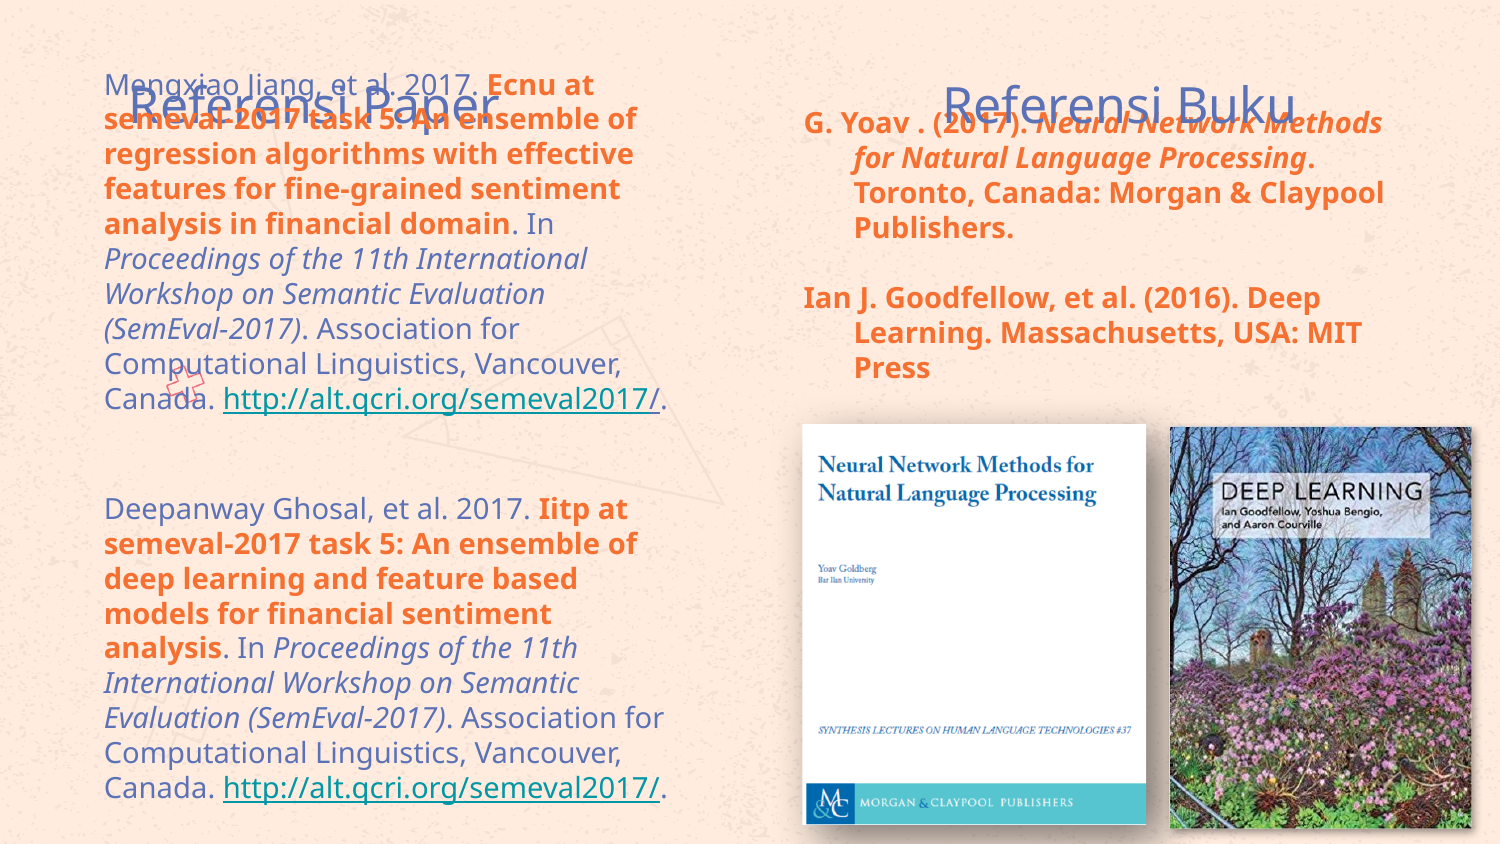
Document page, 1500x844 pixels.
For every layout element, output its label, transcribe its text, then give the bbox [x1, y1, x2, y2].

text_box Referensi Buku [821, 59, 1419, 149]
picture [0, 0, 1500, 844]
subtitle G. Yoav . (2017). Neural Network Methods for Natural Language Processing. Toronto, Canada: Morgan & Claypool Publishers. Ian J. Goodfellow, et al. (2016). Deep Learning. Massachusetts, USA: MIT Press [763, 176, 1440, 400]
title Referensi Paper [16, 59, 614, 149]
subtitle Mengxiao Jiang, et al. 2017. Ecnu at semeval-2017 task 5: An ensemble of regression algorithms with effective features for fine-grained sentiment analysis in financial domain. In Proceedings of the 11th International Workshop on Semantic Evaluation (SemEval-2017). Association for Computational Linguistics, Vancouver, Canada. http://alt.qcri.org/semeval2017/. Deepanway Ghosal, et al. 2017. Iitp at semeval-2017 task 5: An ensemble of deep learning and feature based models for financial sentiment analysis. In Proceedings of the 11th International Workshop on Semantic Evaluation (SemEval-2017). Association for Computational Linguistics, Vancouver, Canada. http://alt.qcri.org/semeval2017/. [13, 160, 690, 825]
